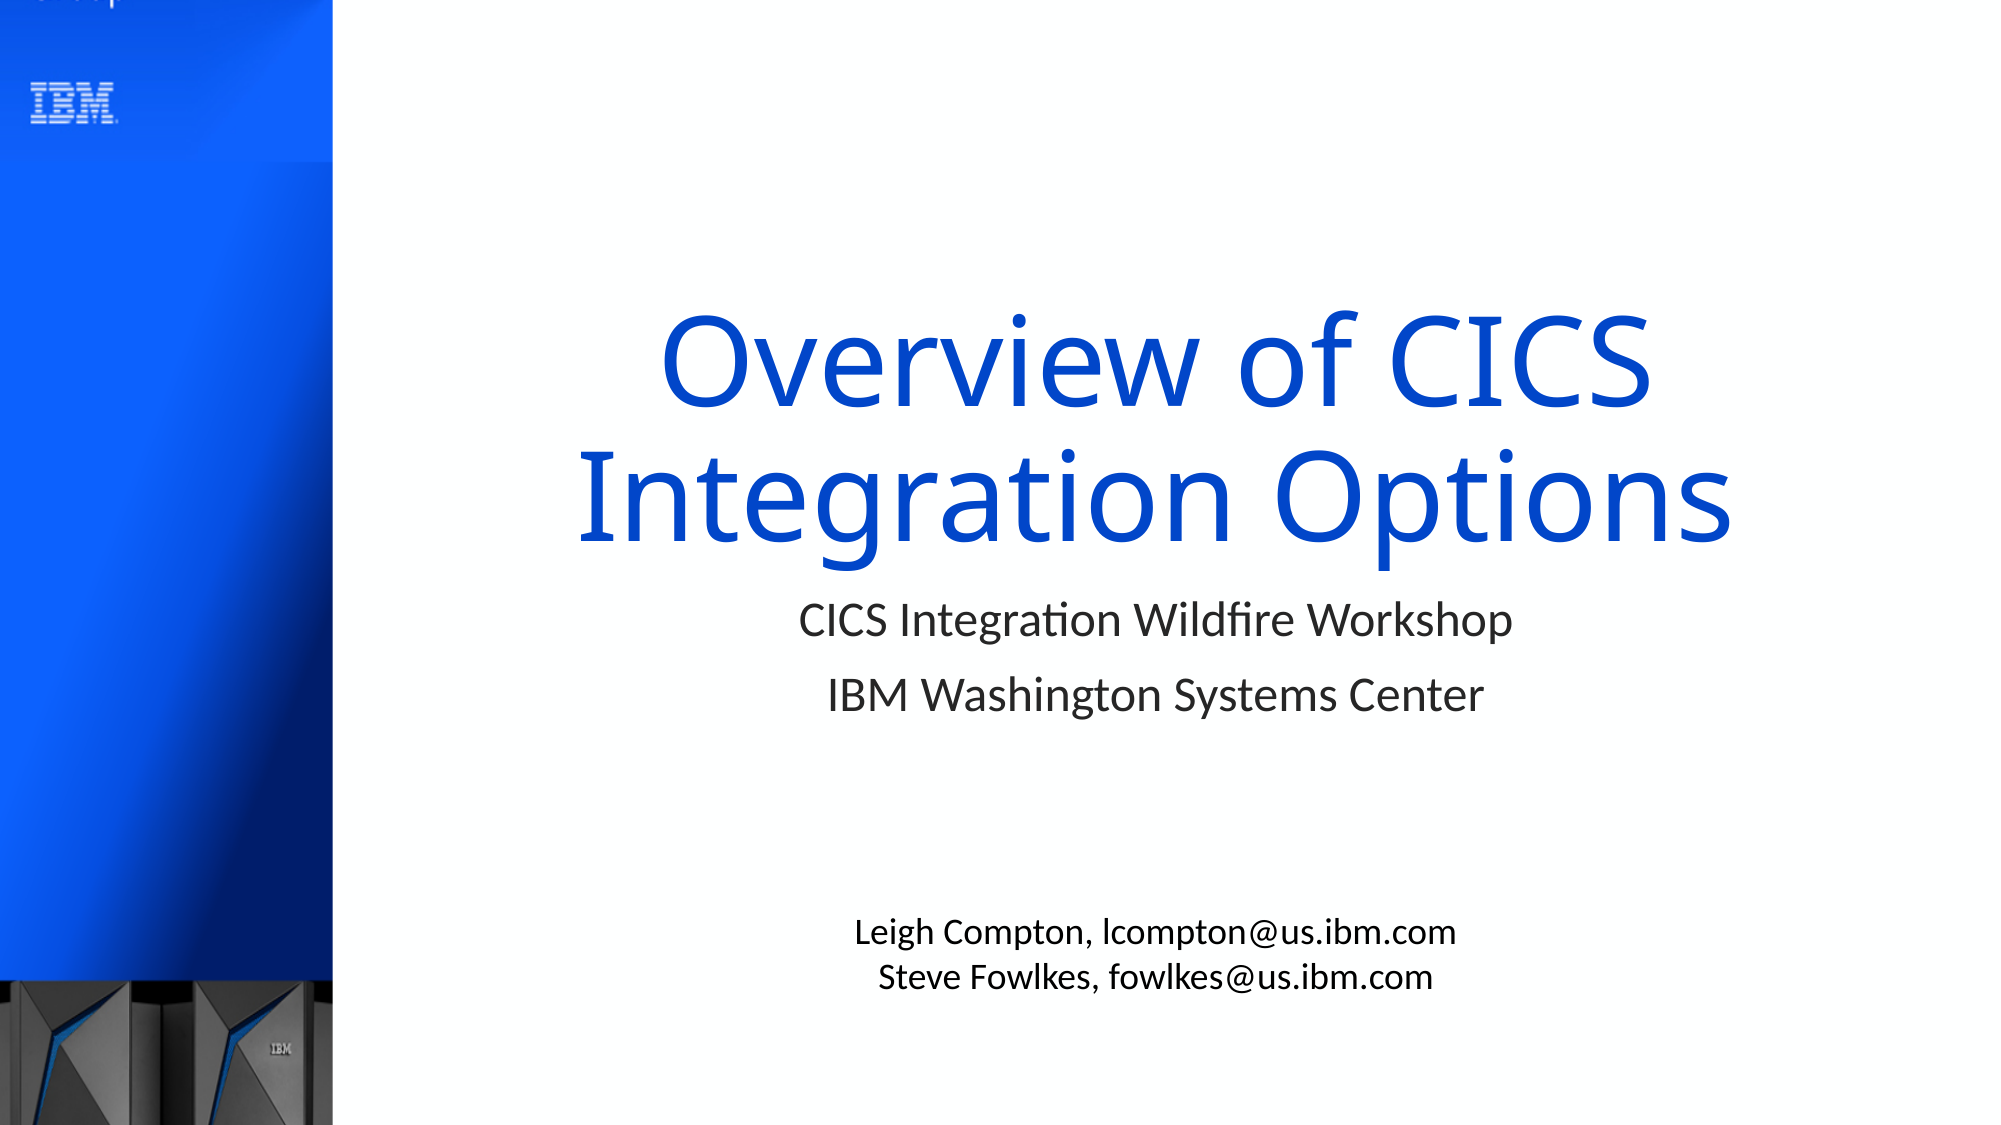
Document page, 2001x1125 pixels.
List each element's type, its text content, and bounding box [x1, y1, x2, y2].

title Overview of CICS Integration Options [368, 261, 1944, 576]
picture [0, 0, 333, 1125]
text_box Leigh Compton, lcompton@us.ibm.com Steve Fowlkes, fowlkes@us.ibm.com [839, 899, 1473, 1005]
subtitle CICS Integration Wildfire Workshop IBM Washington Systems Center [368, 586, 1944, 887]
